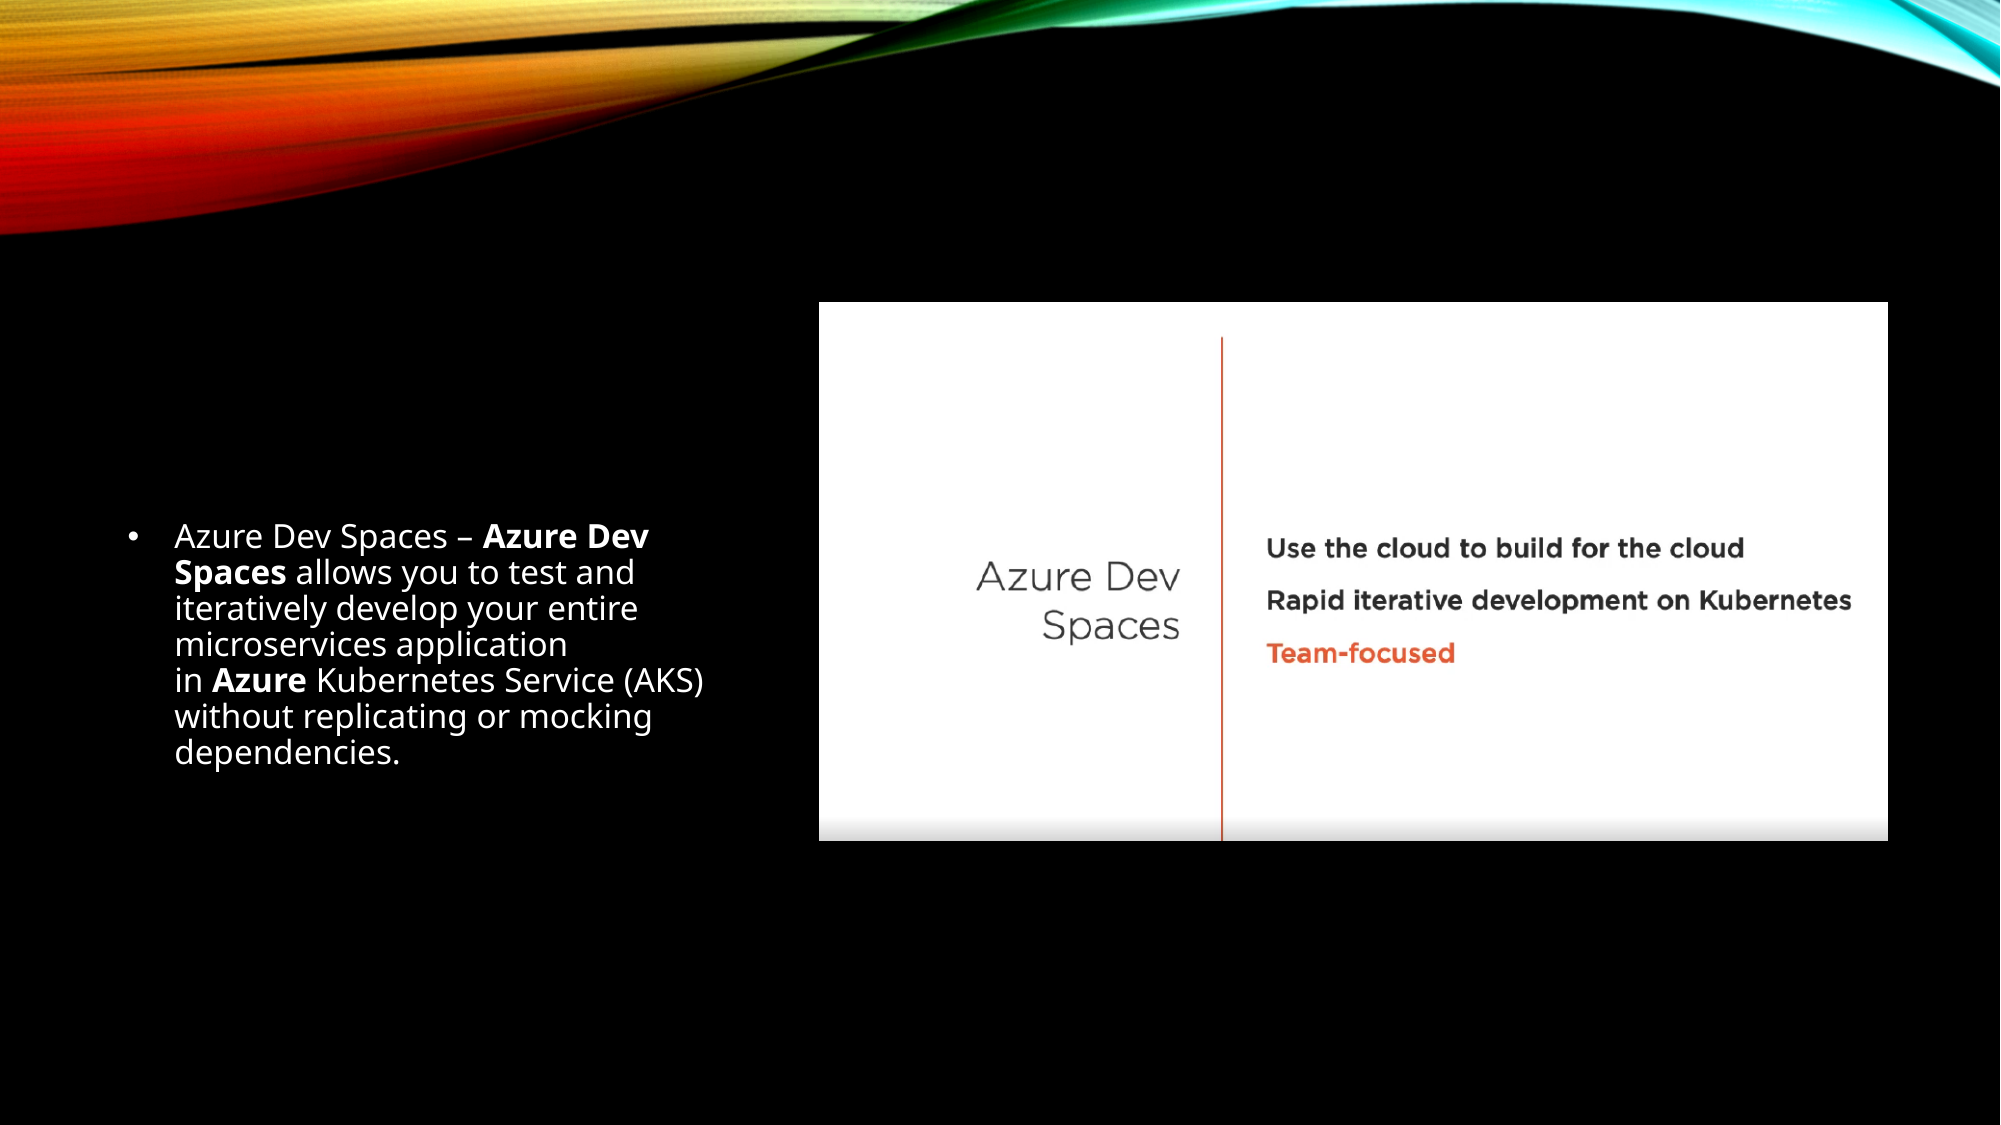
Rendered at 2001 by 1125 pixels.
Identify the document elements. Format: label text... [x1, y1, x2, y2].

picture [0, 0, 2000, 237]
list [819, 301, 1888, 841]
list Azure Dev Spaces – Azure Dev Spaces allows you to test and iteratively develop your entire microservices application in Azure Kubernetes Service (AKS) without replicating or mocking dependencies. [112, 512, 788, 1021]
